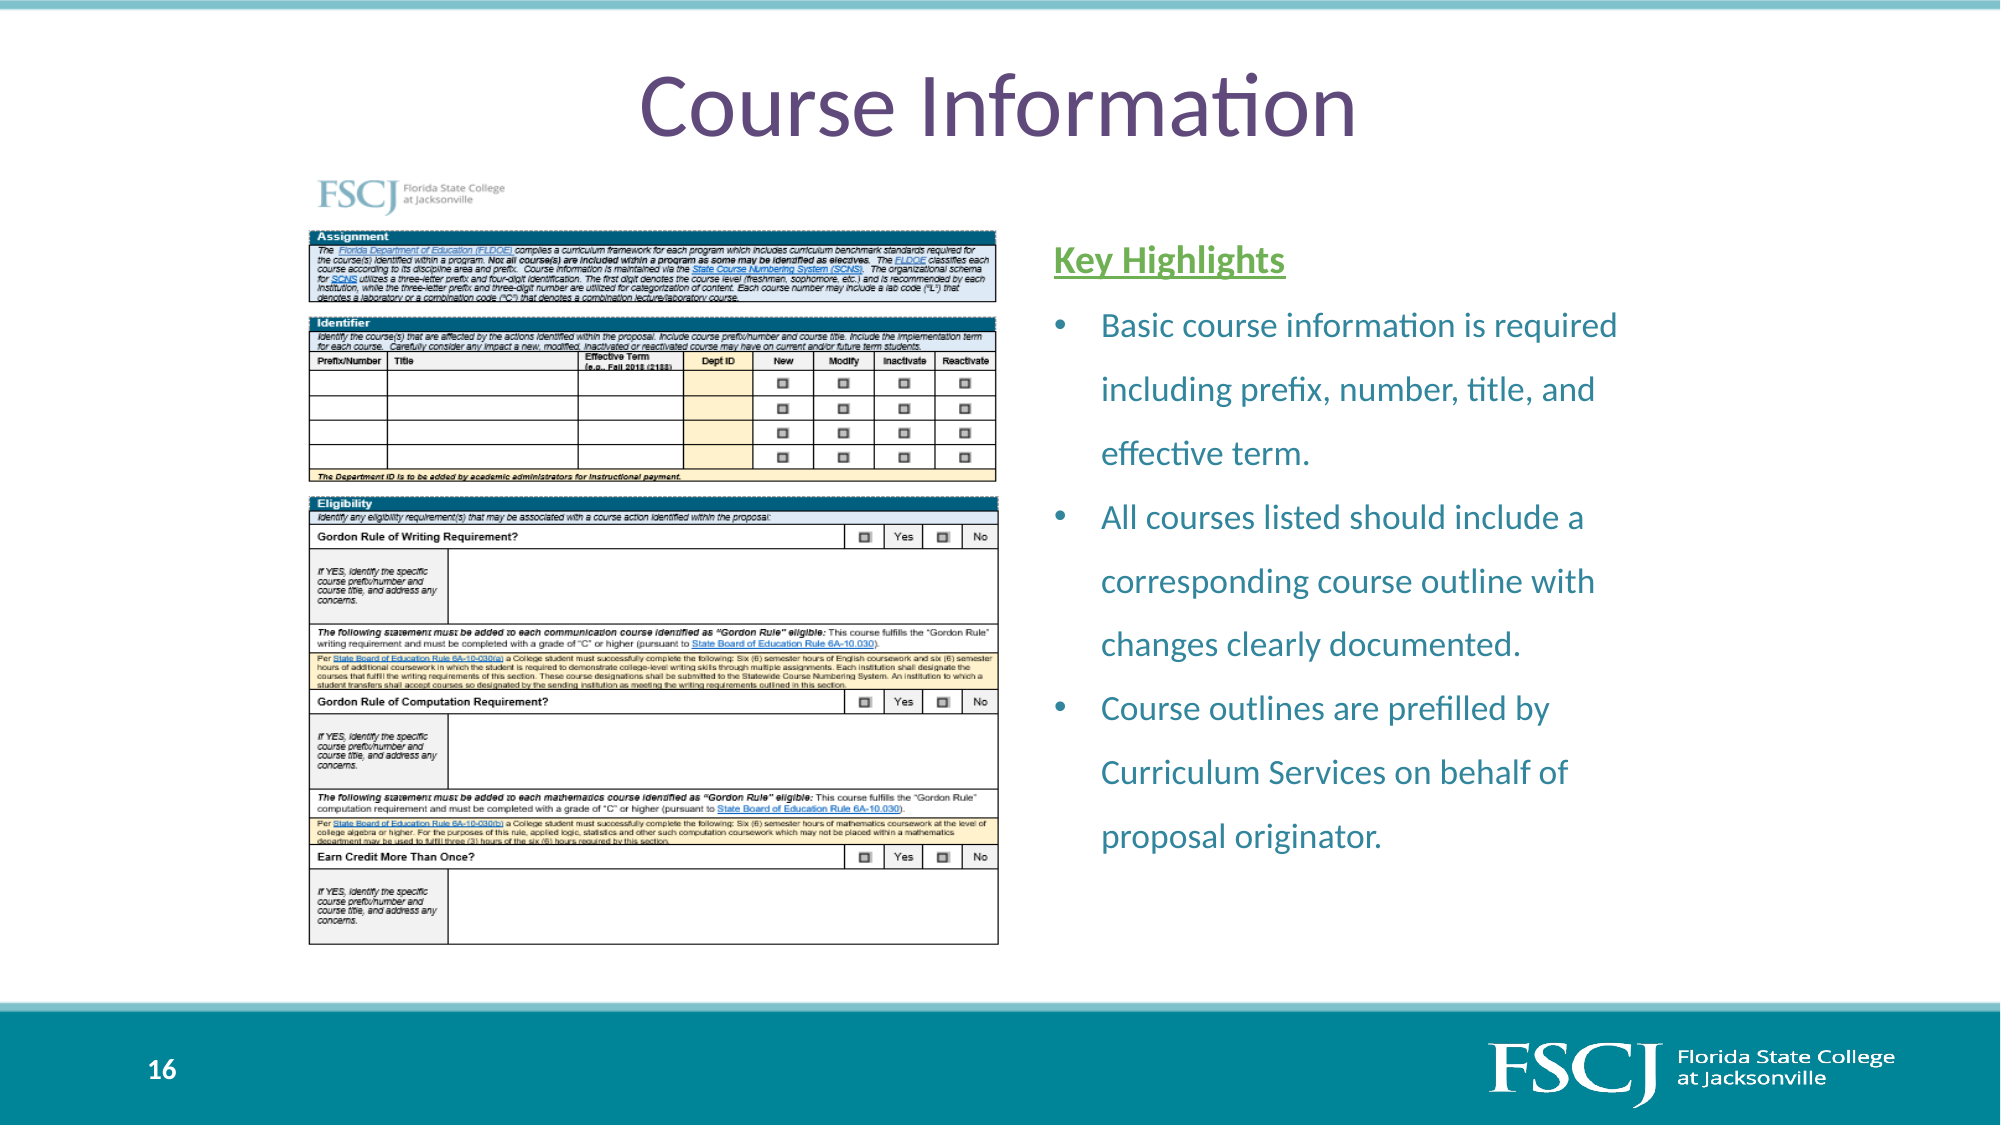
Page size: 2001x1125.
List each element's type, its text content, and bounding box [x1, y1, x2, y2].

text_box Key Highlights Basic course information is required including prefix, number, title, and effective term. All courses listed should include a corresponding course outline with changes clearly documented. Course outlines are prefilled by Curriculum Services on behalf of proposal originator. [1039, 226, 1682, 863]
picture [0, 0, 2001, 1125]
title Course Information [249, 45, 1750, 167]
